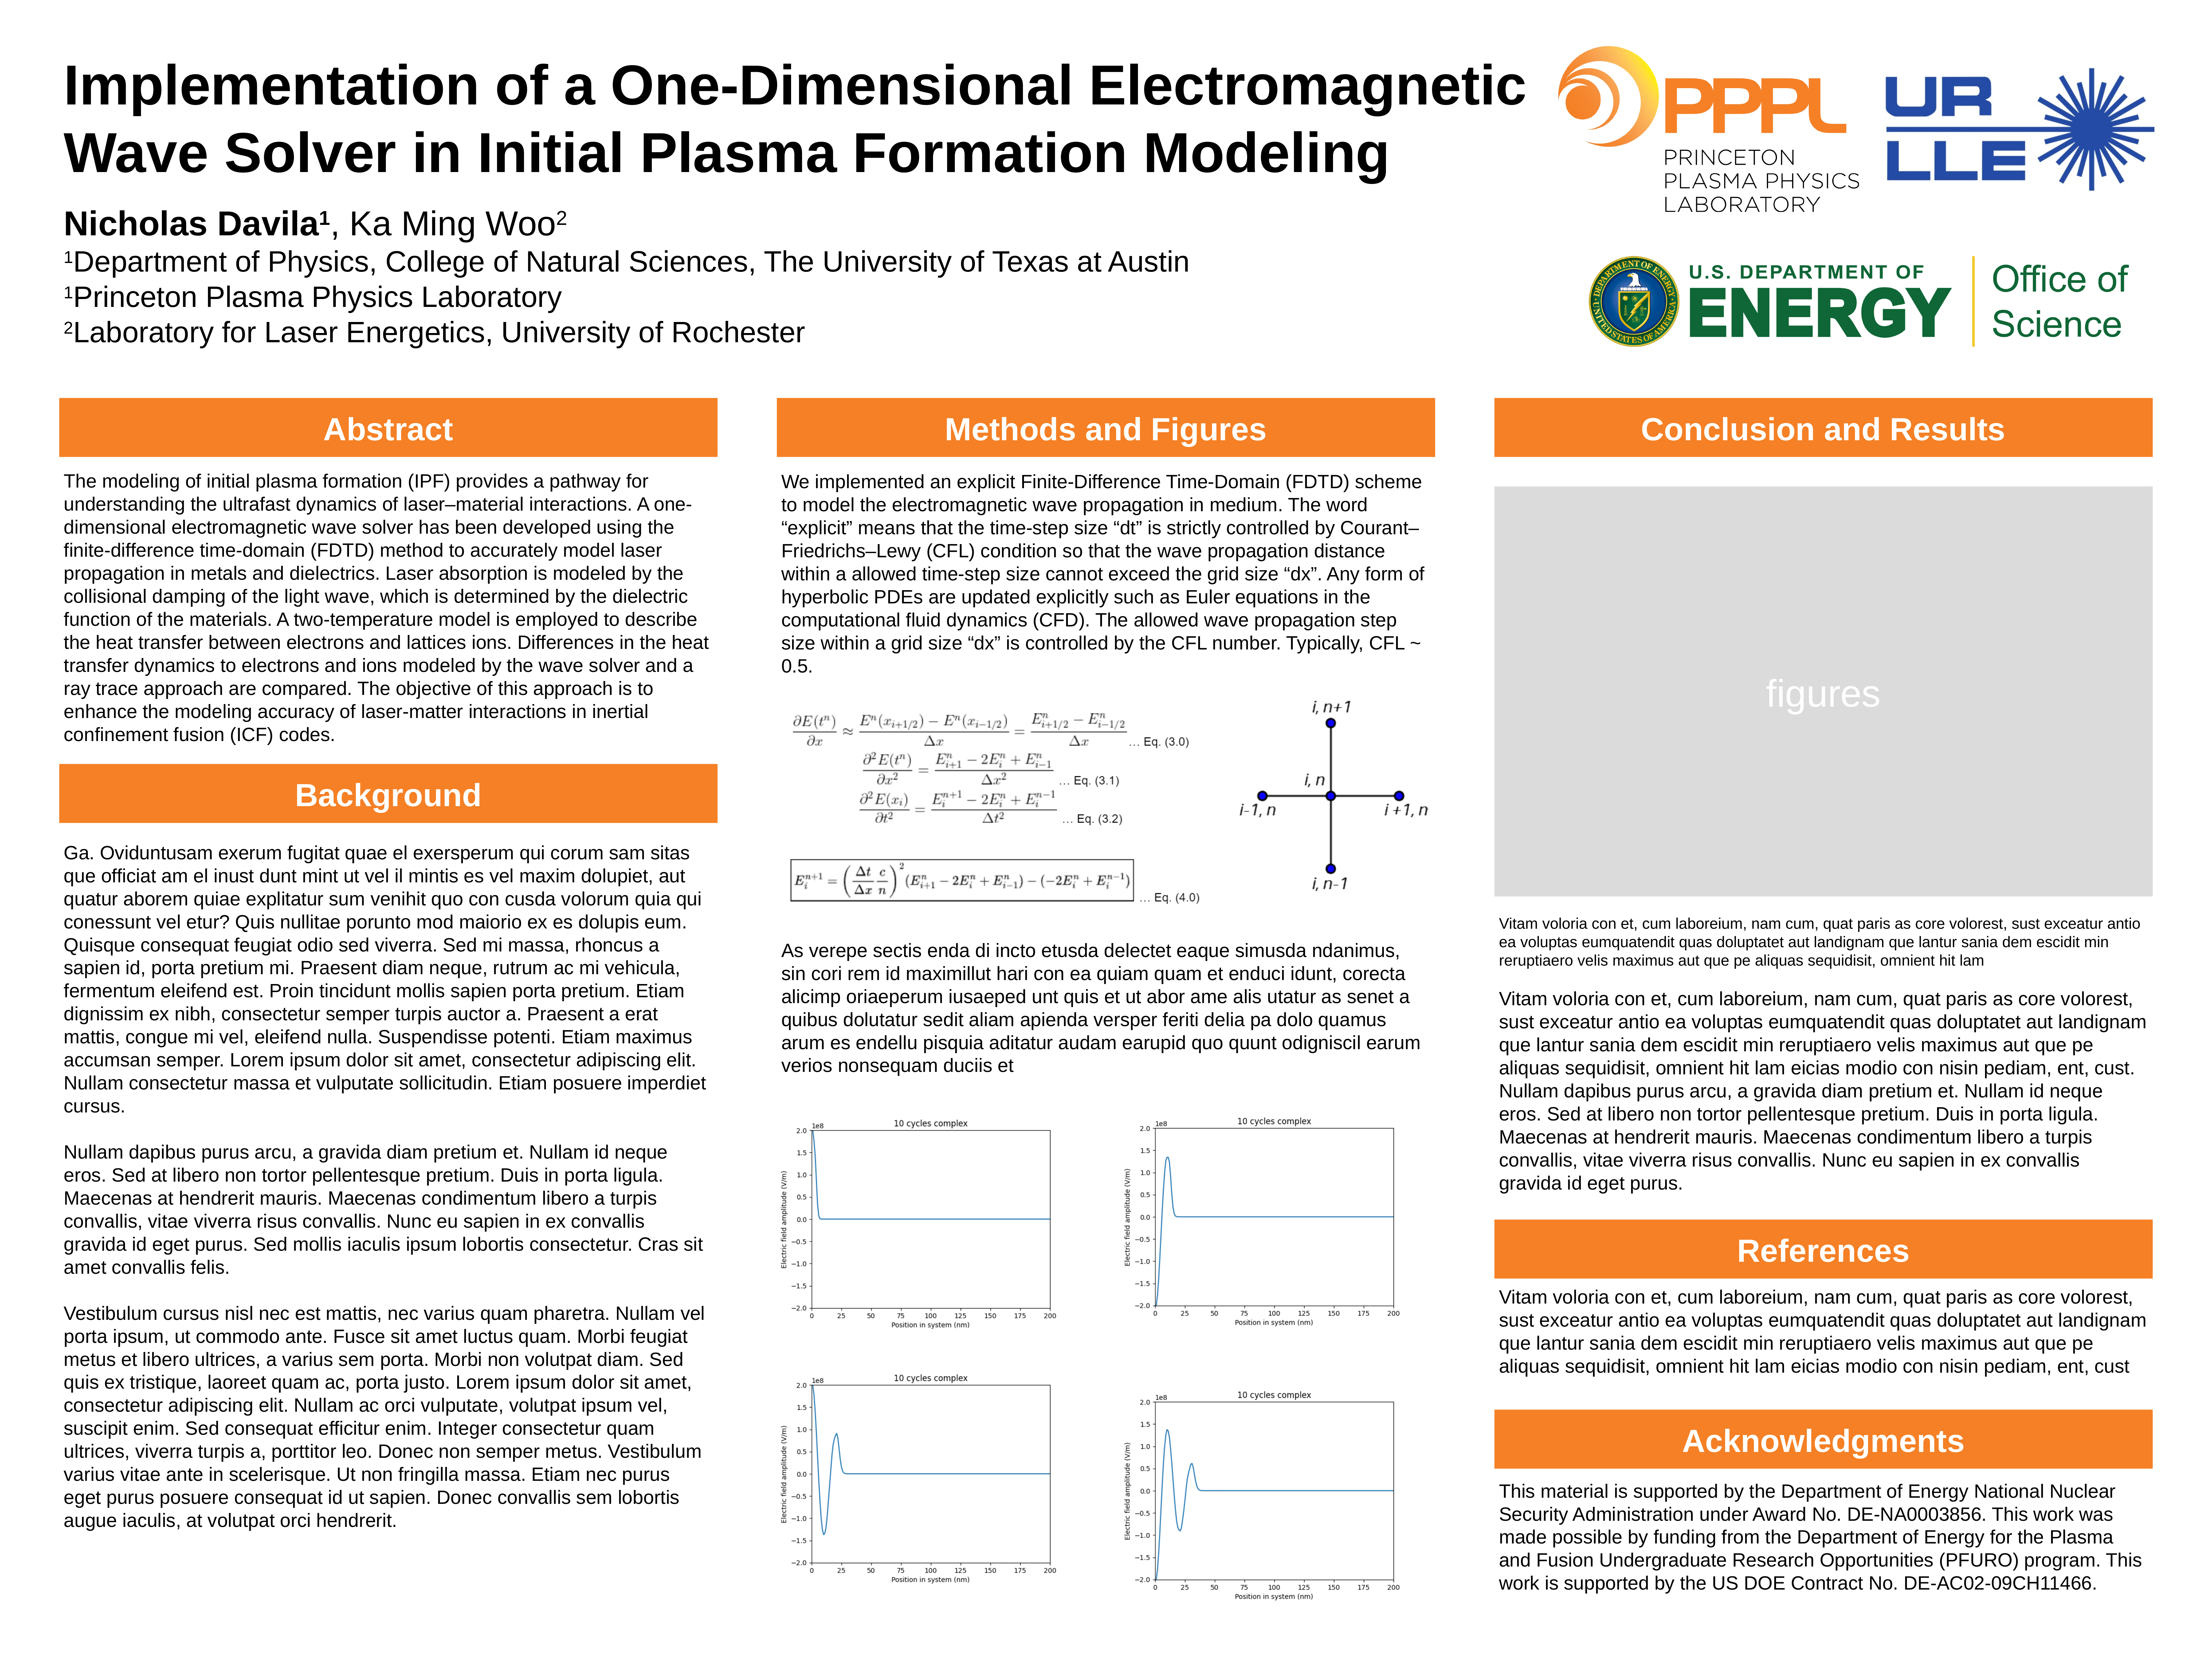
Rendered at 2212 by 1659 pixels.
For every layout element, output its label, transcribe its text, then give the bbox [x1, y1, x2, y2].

picture [1120, 1113, 1405, 1332]
text_box This material is supported by the Department of Energy National Nuclear Security Administration under Award No. DE-NA0003856. This work was made possible by funding from the Department of Energy for the Plasma and Fusion Undergraduate Research Opportunities (PFURO) program. This work is supported by the US DOE Contract No. DE-AC02-09CH11466. [1494, 1476, 2153, 1596]
text_box Vitam voloria con et, cum laboreium, nam cum, quat paris as core volorest, sust exceatur antio ea voluptas eumquatendit quas doluptatet aut landignam que lantur sania dem escidit min reruptiaero velis maximus aut que pe aliquas sequidisit, omnient hit lam eicias modio con nisin pediam, ent, cust. Nullam dapibus purus arcu, a gravida diam pretium et. Nullam id neque eros. Sed at libero non tortor pellentesque pretium. Duis in porta ligula. Maecenas at hendrerit mauris. Maecenas condimentum libero a turpis convallis, vitae viverra risus convallis. Nunc eu sapien in ex convallis gravida id eget purus. [1494, 984, 2153, 1196]
picture [1558, 46, 1859, 212]
text_box Abstract [59, 398, 718, 457]
text_box Ga. Oviduntusam exerum fugitat quae el exersperum qui corum sam sitas que officiat am el inust dunt mint ut vel il mintis es vel maxim dolupiet, aut quatur aborem quiae explitatur sum venihit quo con cusda volorum quia qui conessunt vel etur? Quis nullitae porunto mod maiorio ex es dolupis eum. Quisque consequat feugiat odio sed viverra. Sed mi massa, rhoncus a sapien id, porta pretium mi. Praesent diam neque, rutrum ac mi vehicula, fermentum eleifend est. Proin tincidunt mollis sapien porta pretium. Etiam dignissim ex nibh, consectetur semper turpis auctor a. Praesent a erat mattis, congue mi vel, eleifend nulla. Suspendisse potenti. Etiam maximus accumsan semper. Lorem ipsum dolor sit amet, consectetur adipiscing elit. Nullam consectetur massa et vulputate sollicitudin. Etiam posuere imperdiet cursus. Nullam dapibus purus arcu, a gravida diam pretium et. Nullam id neque eros. Sed at libero non tortor pellentesque pretium. Duis in porta ligula. Maecenas at hendrerit mauris. Maecenas condimentum libero a turpis convallis, vitae viverra risus convallis. Nunc eu sapien in ex convallis gravida id eget purus. Sed mollis iaculis ipsum lobortis consectetur. Cras sit amet convallis felis. Vestibulum cursus nisl nec est mattis, nec varius quam pharetra. Nullam vel porta ipsum, ut commodo ante. Fusce sit amet luctus quam. Morbi feugiat metus et libero ultrices, a varius sem porta. Morbi non volutpat diam. Sed quis ex tristique, laoreet quam ac, porta justo. Lorem ipsum dolor sit amet, consectetur adipiscing elit. Nullam ac orci vulputate, volutpat ipsum vel, suscipit enim. Sed consequat efficitur enim. Integer consectetur quam ultrices, viverra turpis a, porttitor leo. Donec non semper metus. Vestibulum varius vitae ante in scelerisque. Ut non fringilla massa. Etiam nec purus eget purus posuere consequat id ut sapien. Donec convallis sem lobortis augue iaculis, at volutpat orci hendrerit. [59, 838, 718, 1533]
text_box Acknowledgments [1494, 1409, 2153, 1469]
text_box We implemented an explicit Finite-Difference Time-Domain (FDTD) scheme to model the electromagnetic wave propagation in medium. The word “explicit” means that the time-step size “dt” is strictly controlled by Courant–Friedrichs–Lewy (CFL) condition so that the wave propagation distance within a allowed time-step size cannot exceed the grid size “dx”. Any form of hyperbolic PDEs are updated explicitly such as Euler equations in the computational fluid dynamics (CFD). The allowed wave propagation step size within a grid size “dx” is controlled by the CFL number. Typically, CFL ~ 0.5. [777, 467, 1435, 679]
text_box As verepe sectis enda di incto etusda delectet eaque simusda ndanimus, sin cori rem id maximillut hari con ea quiam quam et enduci idunt, corecta alicimp oriaeperum iusaeped unt quis et ut abor ame alis utatur as senet a quibus dolutatur sedit aliam apienda versper feriti delia pa dolo quamus arum es endellu pisquia aditatur audam earupid quo quunt odigniscil earum verios nonsequam duciis et [777, 935, 1435, 1101]
picture [1589, 256, 2129, 347]
picture [784, 701, 1197, 841]
text_box Implementation of a One-Dimensional Electromagnetic Wave Solver in Initial Plasma Formation Modeling [59, 46, 1551, 186]
text_box Vitam voloria con et, cum laboreium, nam cum, quat paris as core volorest, sust exceatur antio ea voluptas eumquatendit quas doluptatet aut landignam que lantur sania dem escidit min reruptiaero velis maximus aut que pe aliquas sequidisit, omnient hit lam [1494, 911, 2153, 971]
text_box Background [59, 764, 718, 823]
picture [1239, 698, 1428, 903]
picture [777, 1370, 1061, 1588]
text_box Methods and Figures [777, 398, 1435, 457]
text_box References [1494, 1219, 2153, 1279]
text_box Vitam voloria con et, cum laboreium, nam cum, quat paris as core volorest, sust exceatur antio ea voluptas eumquatendit quas doluptatet aut landignam que lantur sania dem escidit min reruptiaero velis maximus aut que pe aliquas sequidisit, omnient hit lam eicias modio con nisin pediam, ent, cust [1494, 1282, 2153, 1379]
picture [777, 1115, 1061, 1334]
text_box Nicholas Davila1, Ka Ming Woo2 1Department of Physics, College of Natural Sciences, The University of Texas at Austin 1Princeton Plasma Physics Laboratory 2Laboratory for Laser Energetics, University of Rochester [59, 198, 1414, 351]
picture [784, 857, 1205, 907]
picture [1120, 1386, 1405, 1605]
text_box figures [1494, 486, 2153, 897]
text_box Conclusion and Results [1494, 398, 2153, 457]
text_box The modeling of initial plasma formation (IPF) provides a pathway for understanding the ultrafast dynamics of laser–material interactions. A one-dimensional electromagnetic wave solver has been developed using the finite-difference time-domain (FDTD) method to accurately model laser propagation in metals and dielectrics. Laser absorption is modeled by the collisional damping of the light wave, which is determined by the dielectric function of the materials. A two-temperature model is employed to describe the heat transfer between electrons and lattices ions. Differences in the heat transfer dynamics to electrons and ions modeled by the wave solver and a ray trace approach are compared. The objective of this approach is to enhance the modeling accuracy of laser-matter interactions in inertial confinement fusion (ICF) codes. [59, 466, 718, 747]
picture [1883, 65, 2156, 192]
